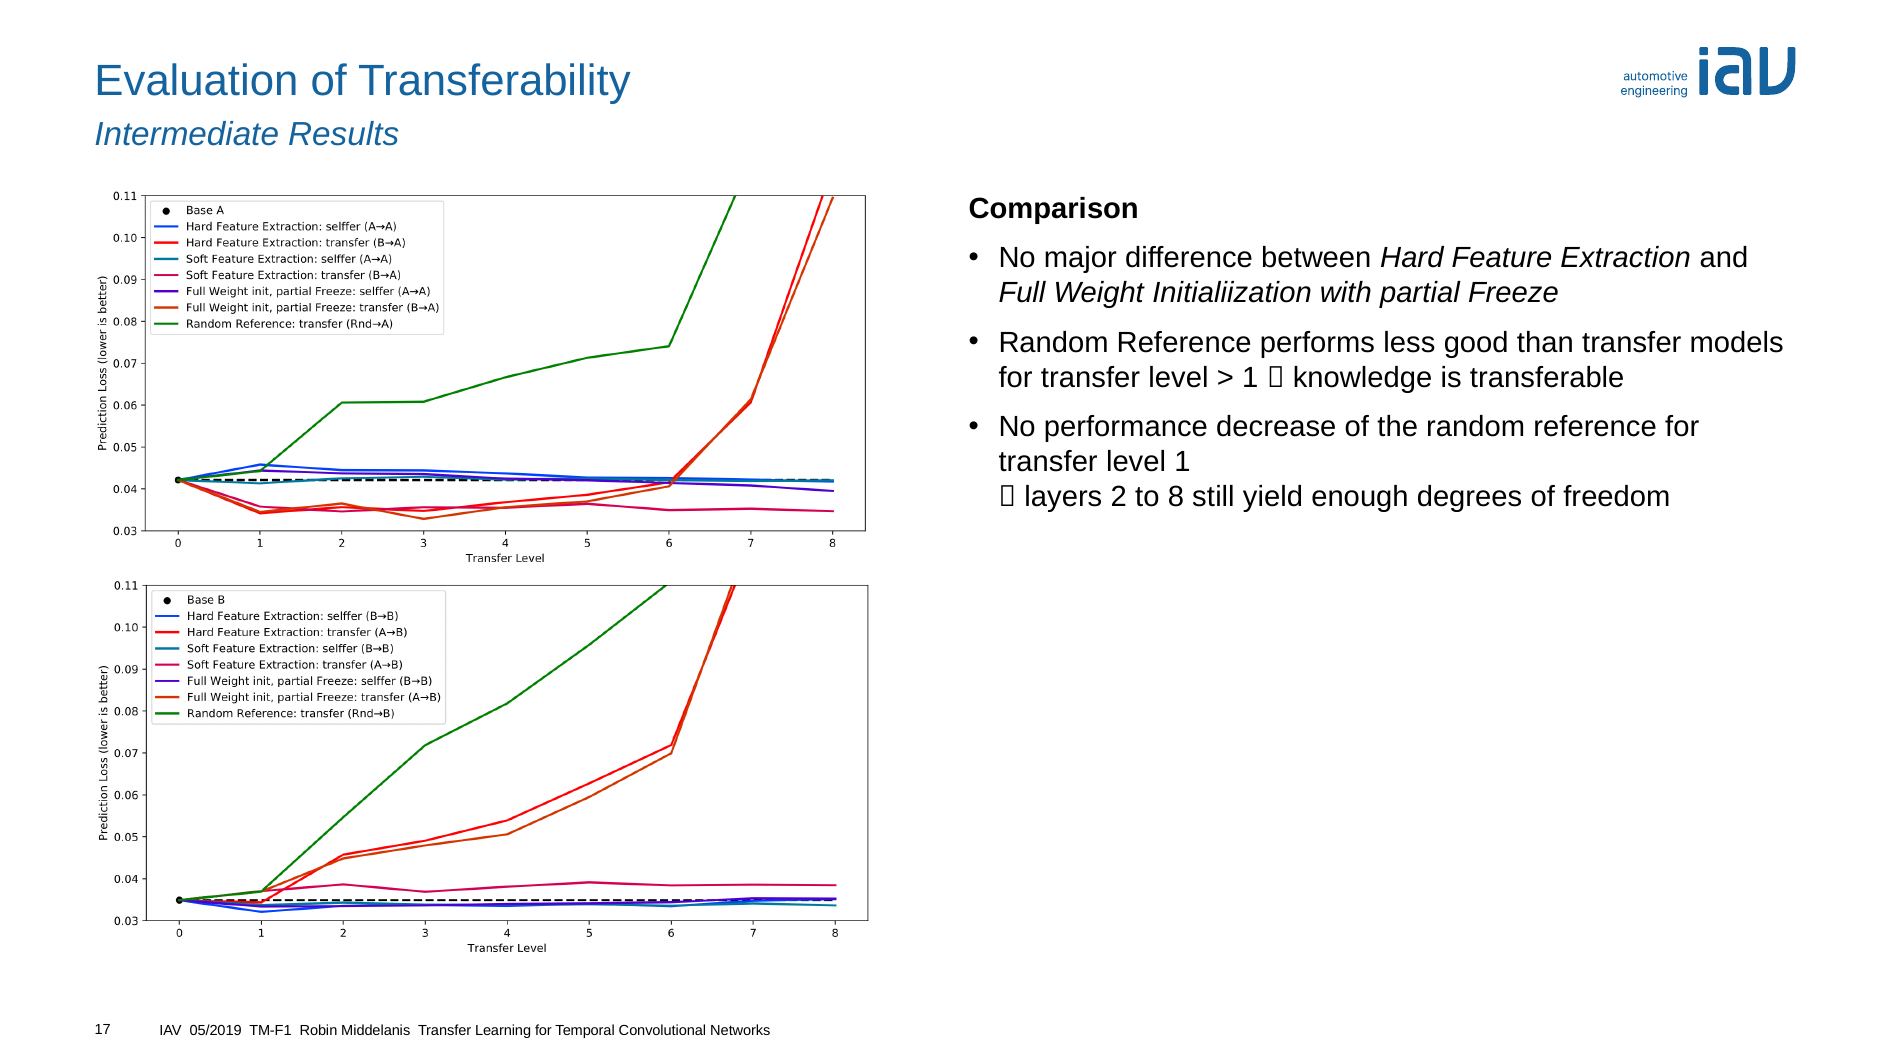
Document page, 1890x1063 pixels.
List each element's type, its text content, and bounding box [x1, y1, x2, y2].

footer IAV 05/2019 TM-F1 Robin Middelanis Transfer Learning for Temporal Convolutional Networks [159, 1015, 1134, 1063]
list Comparison No major difference between Hard Feature Extraction and Full Weight Initialiization with partial Freeze Random Reference performs less good than transfer models for transfer level > 1  knowledge is transferable No performance decrease of the random reference for transfer level 1  layers 2 to 8 still yield enough degrees of freedom [968, 189, 1796, 617]
slide_number 17 [94, 1015, 154, 1063]
title Evaluation of Transferability Intermediate Results [94, 47, 1512, 154]
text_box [92, 191, 872, 957]
